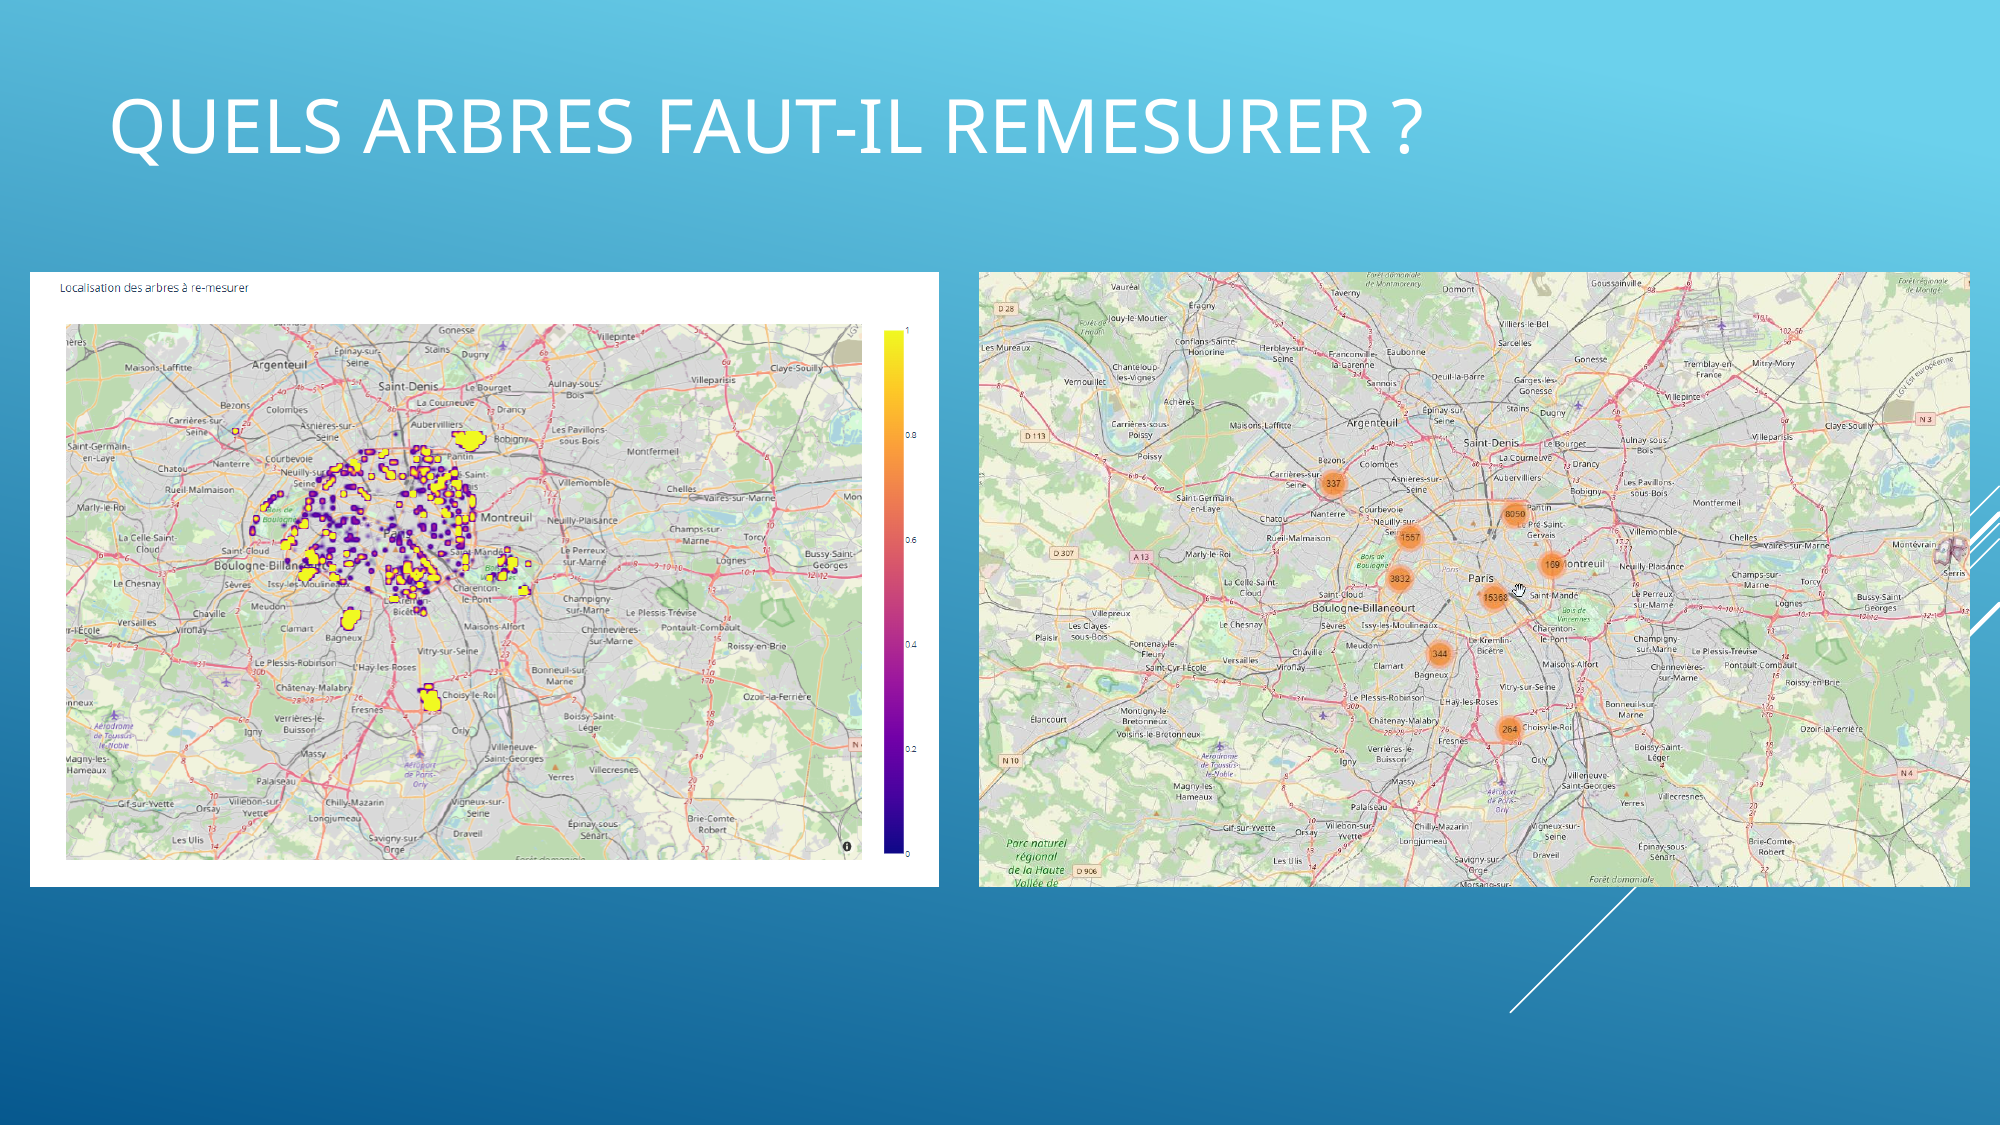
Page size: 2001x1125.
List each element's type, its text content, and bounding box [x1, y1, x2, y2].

picture [979, 272, 1970, 887]
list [30, 272, 939, 887]
title Quels arbres faut-il remesurer ? [93, 0, 1494, 248]
